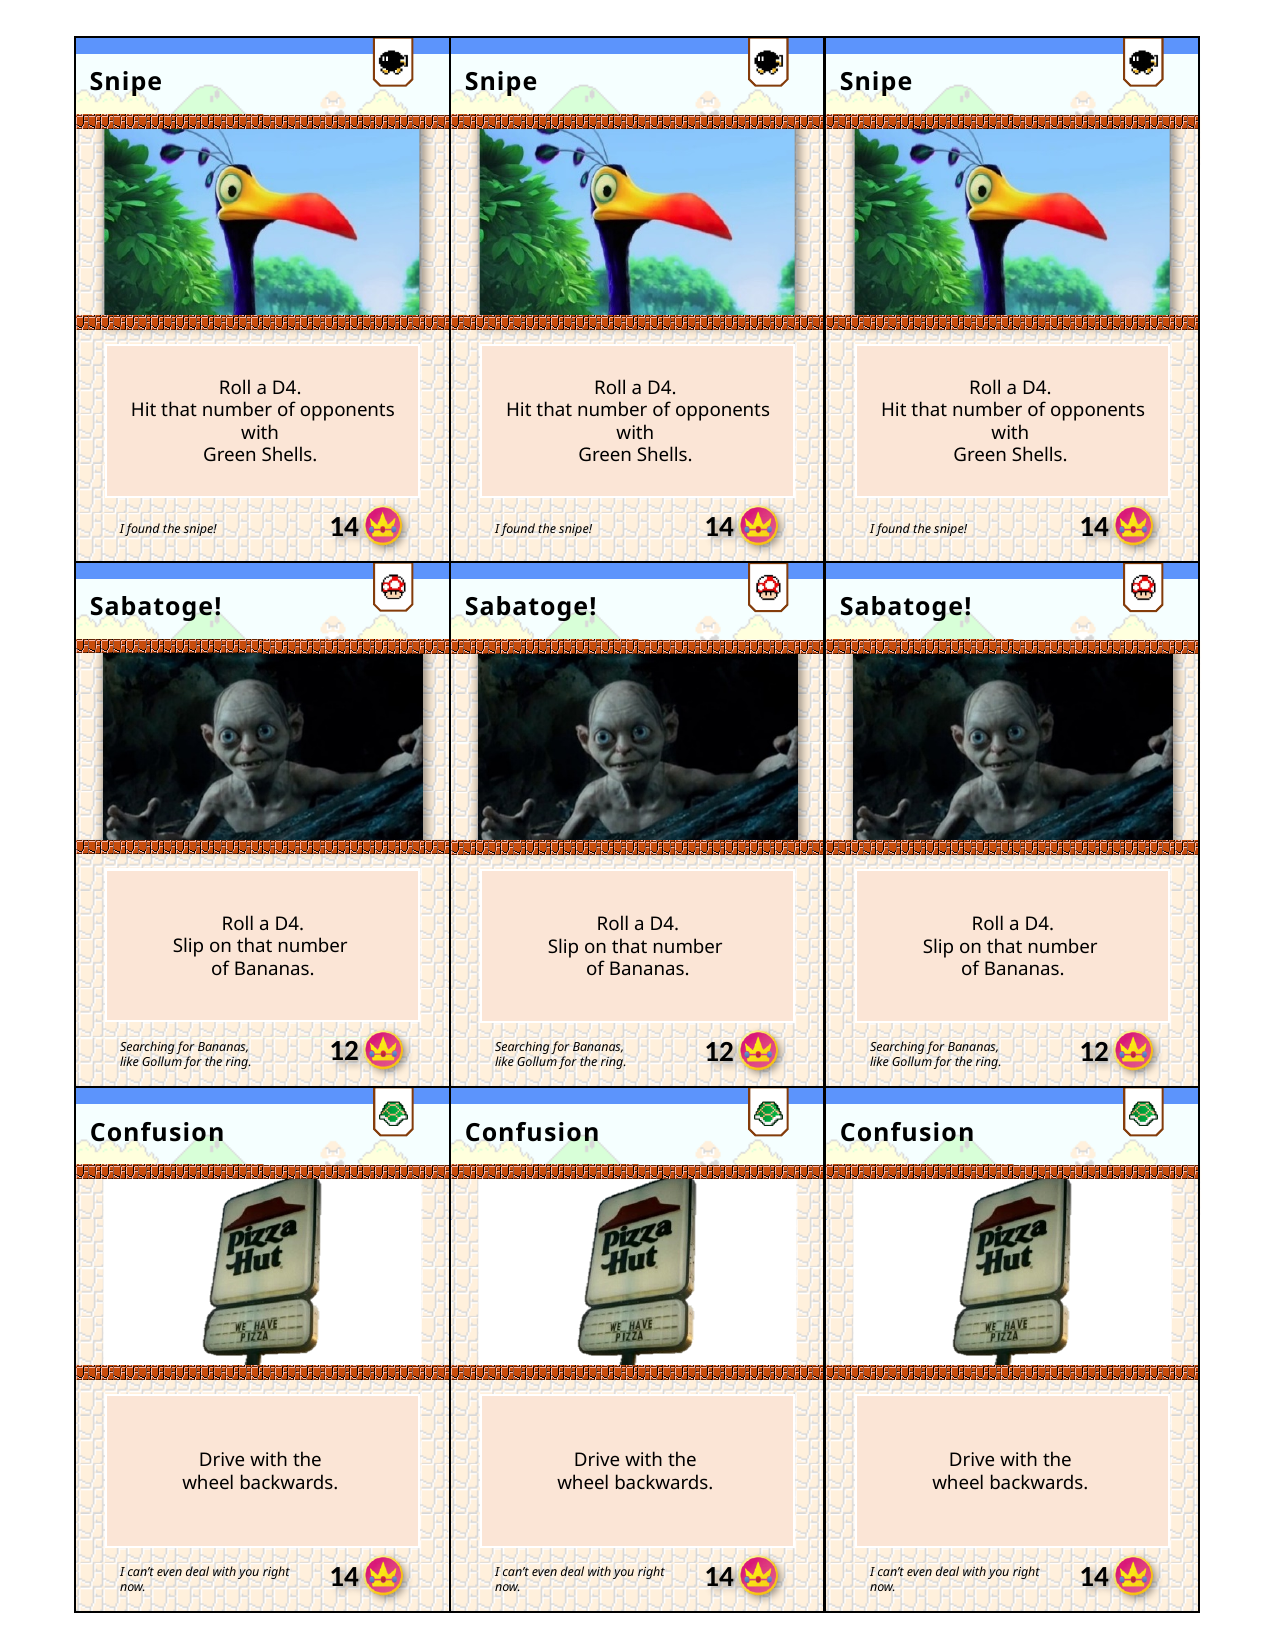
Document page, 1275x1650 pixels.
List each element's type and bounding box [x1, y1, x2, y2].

text_box [74, 37, 1199, 1613]
